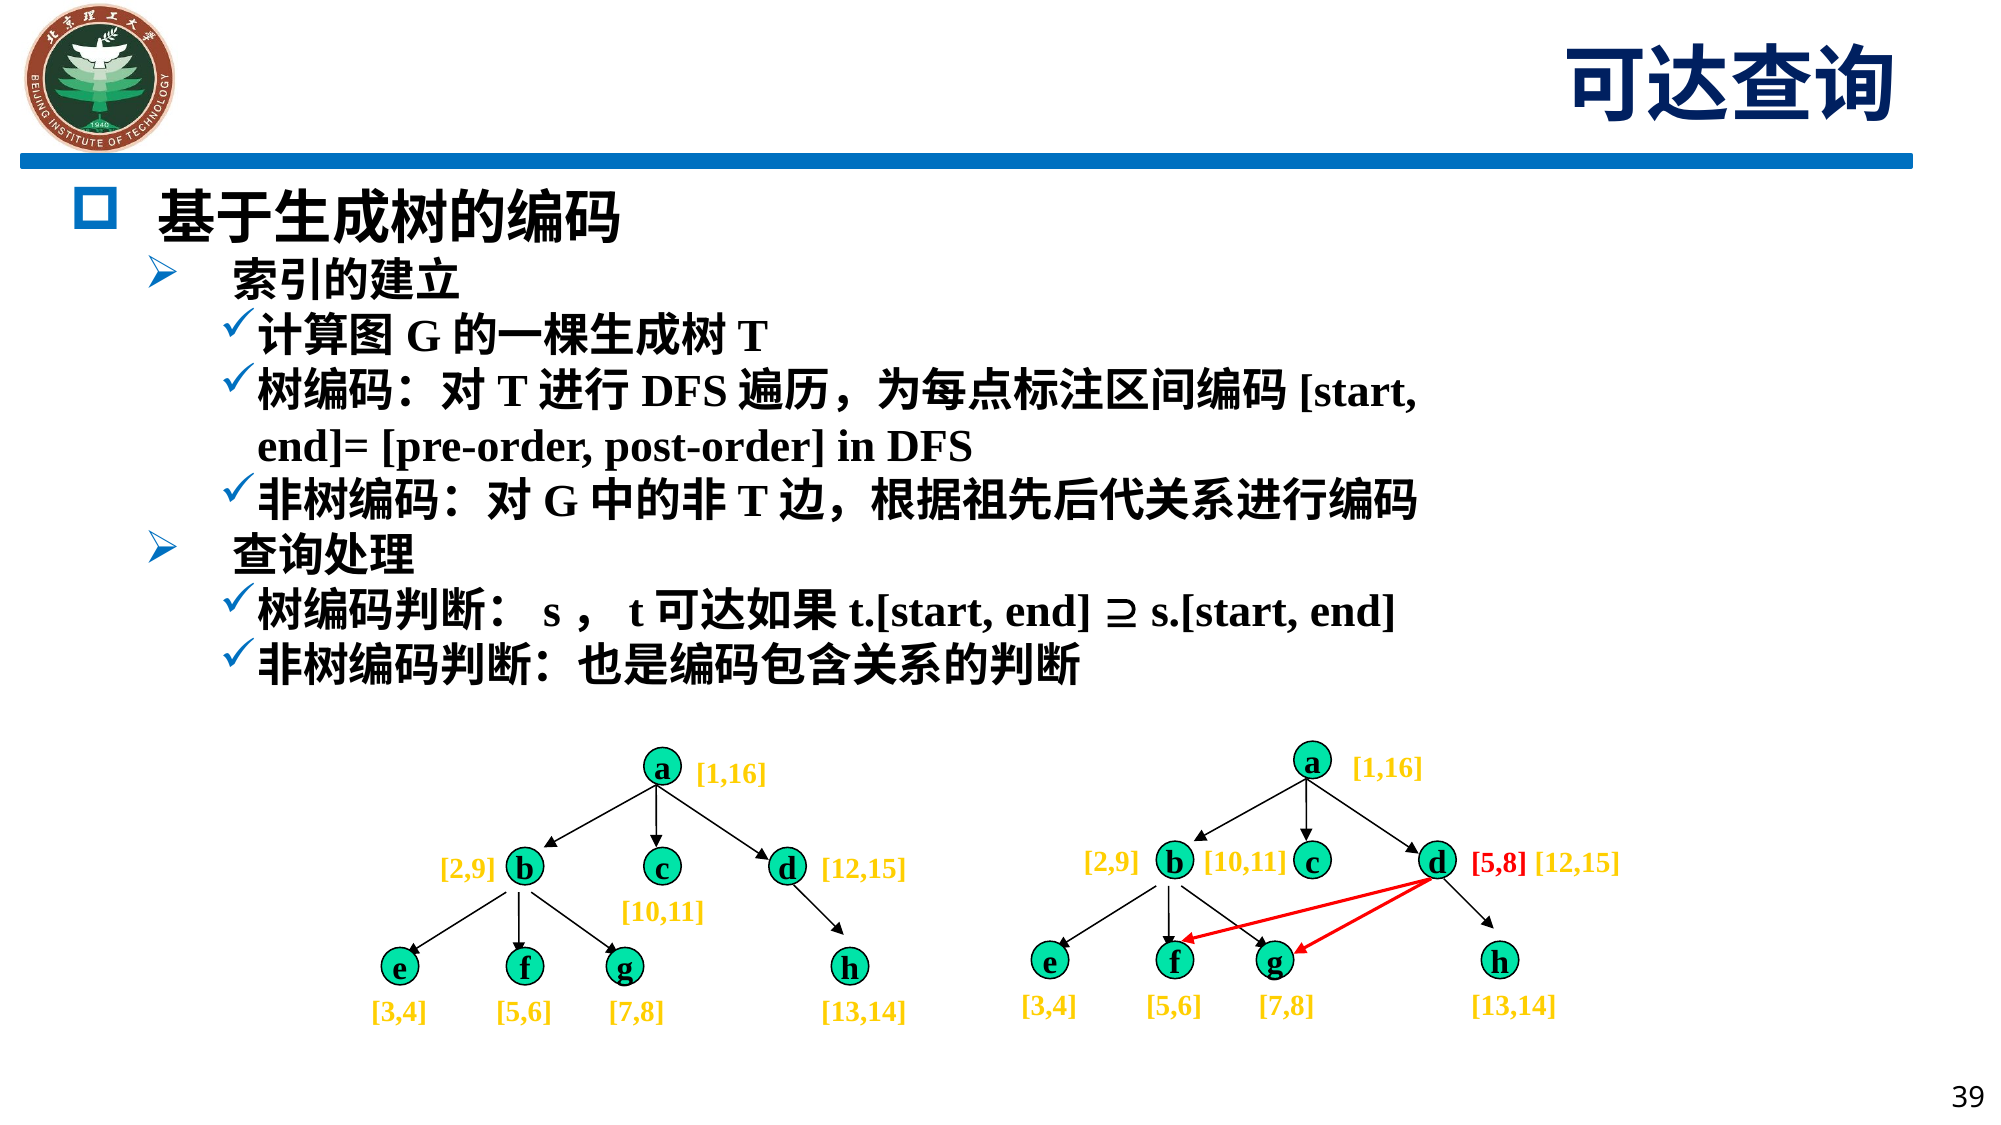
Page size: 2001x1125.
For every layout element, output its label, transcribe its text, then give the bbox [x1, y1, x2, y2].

text_box [1306, 778, 1419, 854]
text_box [12,15] [806, 842, 994, 892]
text_box b [1156, 841, 1194, 879]
text_box [543, 784, 656, 848]
text_box h [831, 947, 869, 985]
text_box [2,9] [425, 842, 538, 892]
text_box b [506, 847, 544, 885]
text_box [2,9] [1068, 834, 1182, 885]
text_box d [1418, 841, 1457, 879]
text_box [3,4] [356, 984, 469, 1035]
text_box [1,16] [681, 747, 869, 798]
text_box [5,6] [1131, 978, 1243, 1029]
text_box [3,4] [1006, 978, 1119, 1029]
text_box c [643, 847, 682, 885]
text_box e [1031, 941, 1069, 979]
text_box [7,8] [593, 984, 707, 1035]
text_box [656, 784, 769, 860]
text_box [5,6] [481, 984, 593, 1035]
text_box f [1156, 941, 1194, 979]
text_box [531, 892, 616, 954]
picture [21, 0, 178, 153]
text_box [1293, 880, 1429, 954]
text_box 基于生成树的编码 索引的建立 计算图G的一棵生成树T 树编码：对T进行DFS遍历，为每点标注区间编码[start, end]= [pre-order, post-order] in DFS 非树编码：对G中的非T边，根据祖先后代关系进行编码 查询处理 树编码判断：s，t可达如果t.[start, end]  s.[start, end] 非树编码判断：也是编码包含关系的判断 [54, 173, 1530, 1125]
text_box [512, 892, 526, 949]
text_box [13,14] [1456, 978, 1644, 1029]
text_box c [1293, 841, 1332, 879]
text_box g [606, 947, 644, 985]
text_box e [381, 947, 419, 985]
text_box [1238, 927, 1266, 948]
text_box [1300, 780, 1313, 834]
text_box [1181, 878, 1432, 945]
text_box h [1481, 941, 1519, 979]
text_box f [506, 947, 544, 985]
text_box [1059, 885, 1157, 948]
text_box [794, 885, 844, 935]
text_box [409, 892, 507, 954]
text_box [5,8] [12,15] [1456, 836, 1644, 886]
text_box 可达查询 [962, 51, 1912, 139]
text_box [1,16] [1337, 741, 1525, 791]
text_box g [1256, 941, 1294, 979]
text_box a [1293, 741, 1332, 779]
text_box 39 [1687, 1049, 2000, 1125]
text_box [10,11] [1188, 834, 1324, 885]
text_box [1162, 885, 1175, 943]
text_box a [643, 747, 681, 785]
text_box [650, 786, 663, 848]
text_box [1443, 878, 1494, 929]
text_box d [768, 847, 807, 885]
text_box [7,8] [1243, 978, 1357, 1029]
text_box [13,14] [806, 984, 994, 1035]
text_box [10,11] [606, 884, 794, 935]
